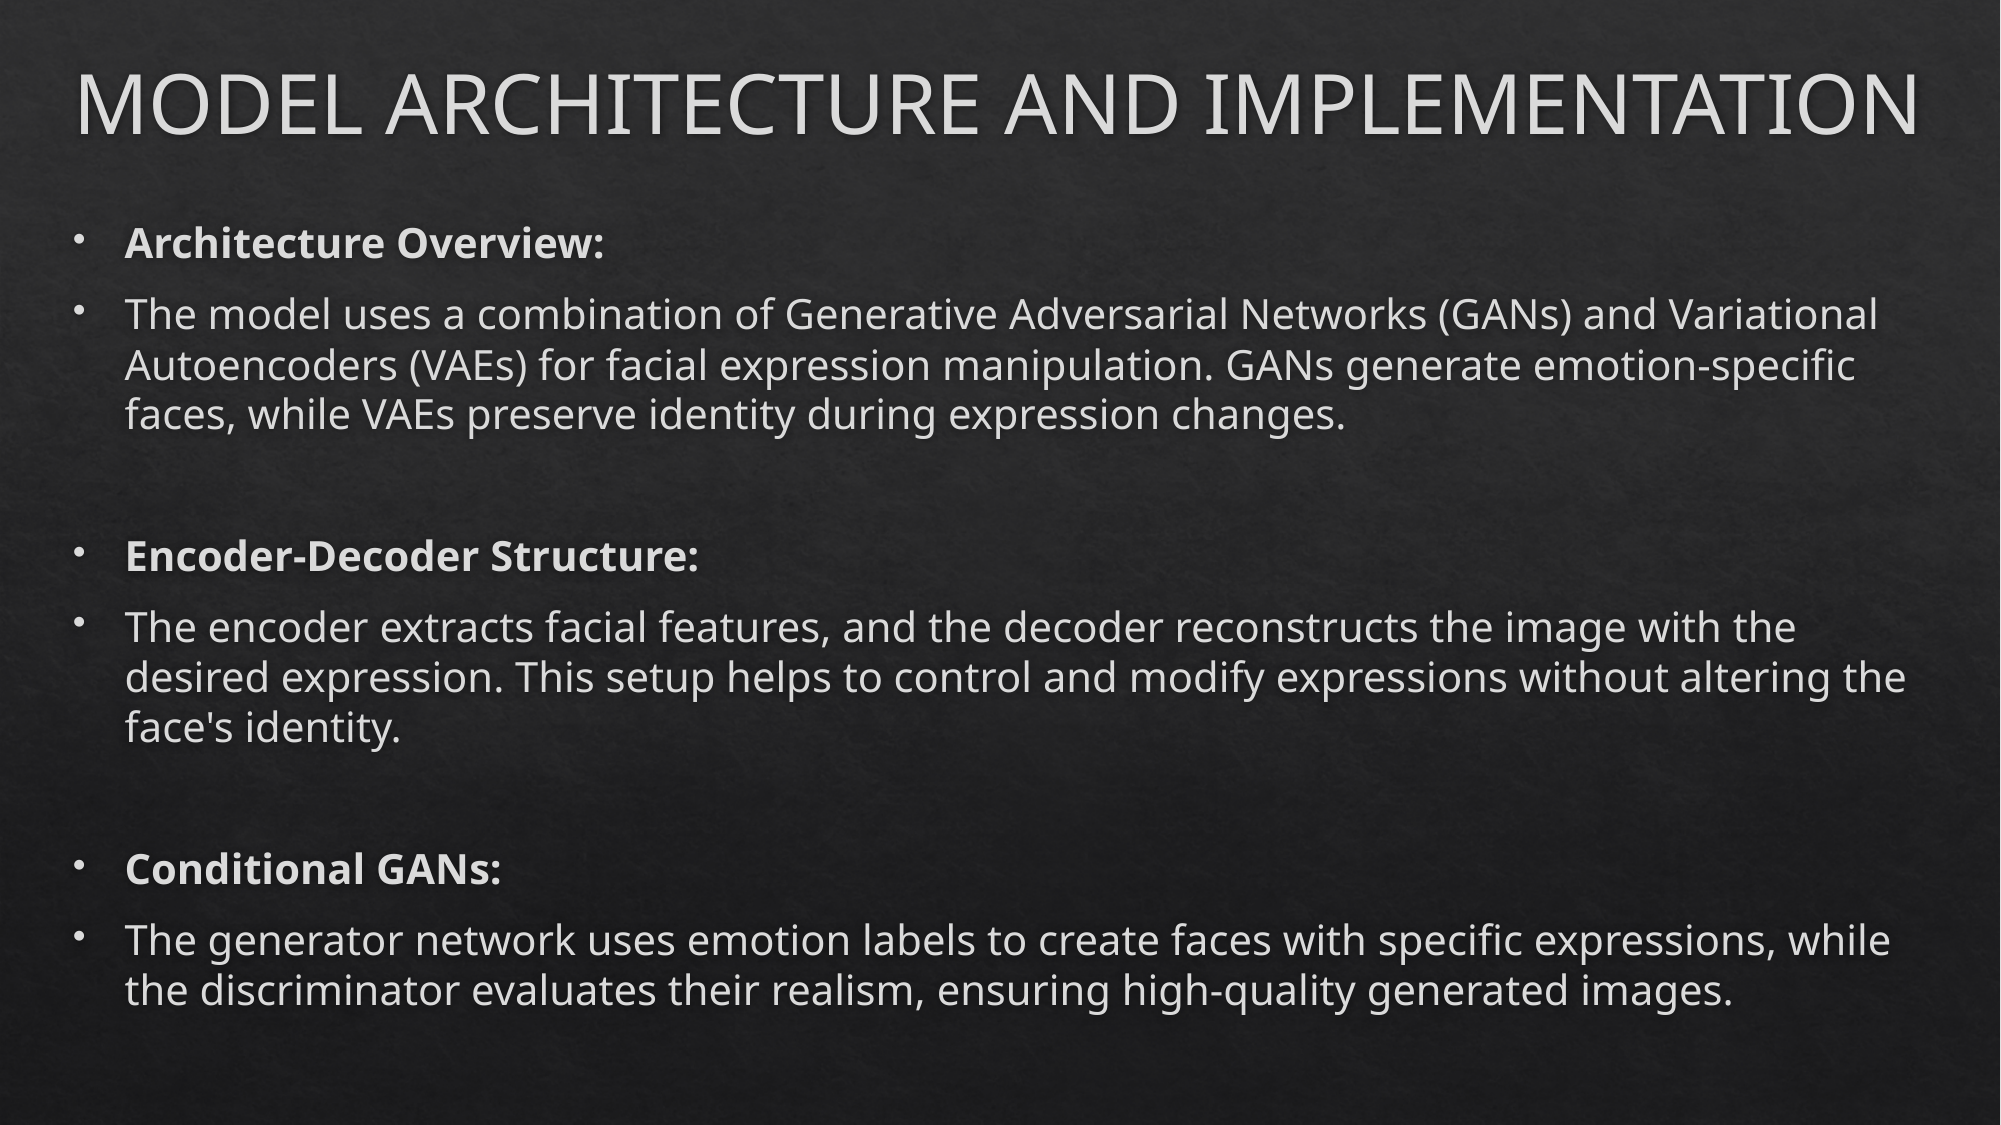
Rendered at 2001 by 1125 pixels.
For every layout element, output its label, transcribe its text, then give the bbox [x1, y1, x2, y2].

title MODEL ARCHITECTURE AND IMPLEMENTATION [33, 32, 1963, 170]
list Architecture Overview: The model uses a combination of Generative Adversarial Networks (GANs) and Variational Autoencoders (VAEs) for facial expression manipulation. GANs generate emotion-specific faces, while VAEs preserve identity during expression changes. Encoder-Decoder Structure: The encoder extracts facial features, and the decoder reconstructs the image with the desired expression. This setup helps to control and modify expressions without altering the face's identity. Conditional GANs: The generator network uses emotion labels to create faces with specific expressions, while the discriminator evaluates their realism, ensuring high-quality generated images. [53, 209, 1963, 1072]
